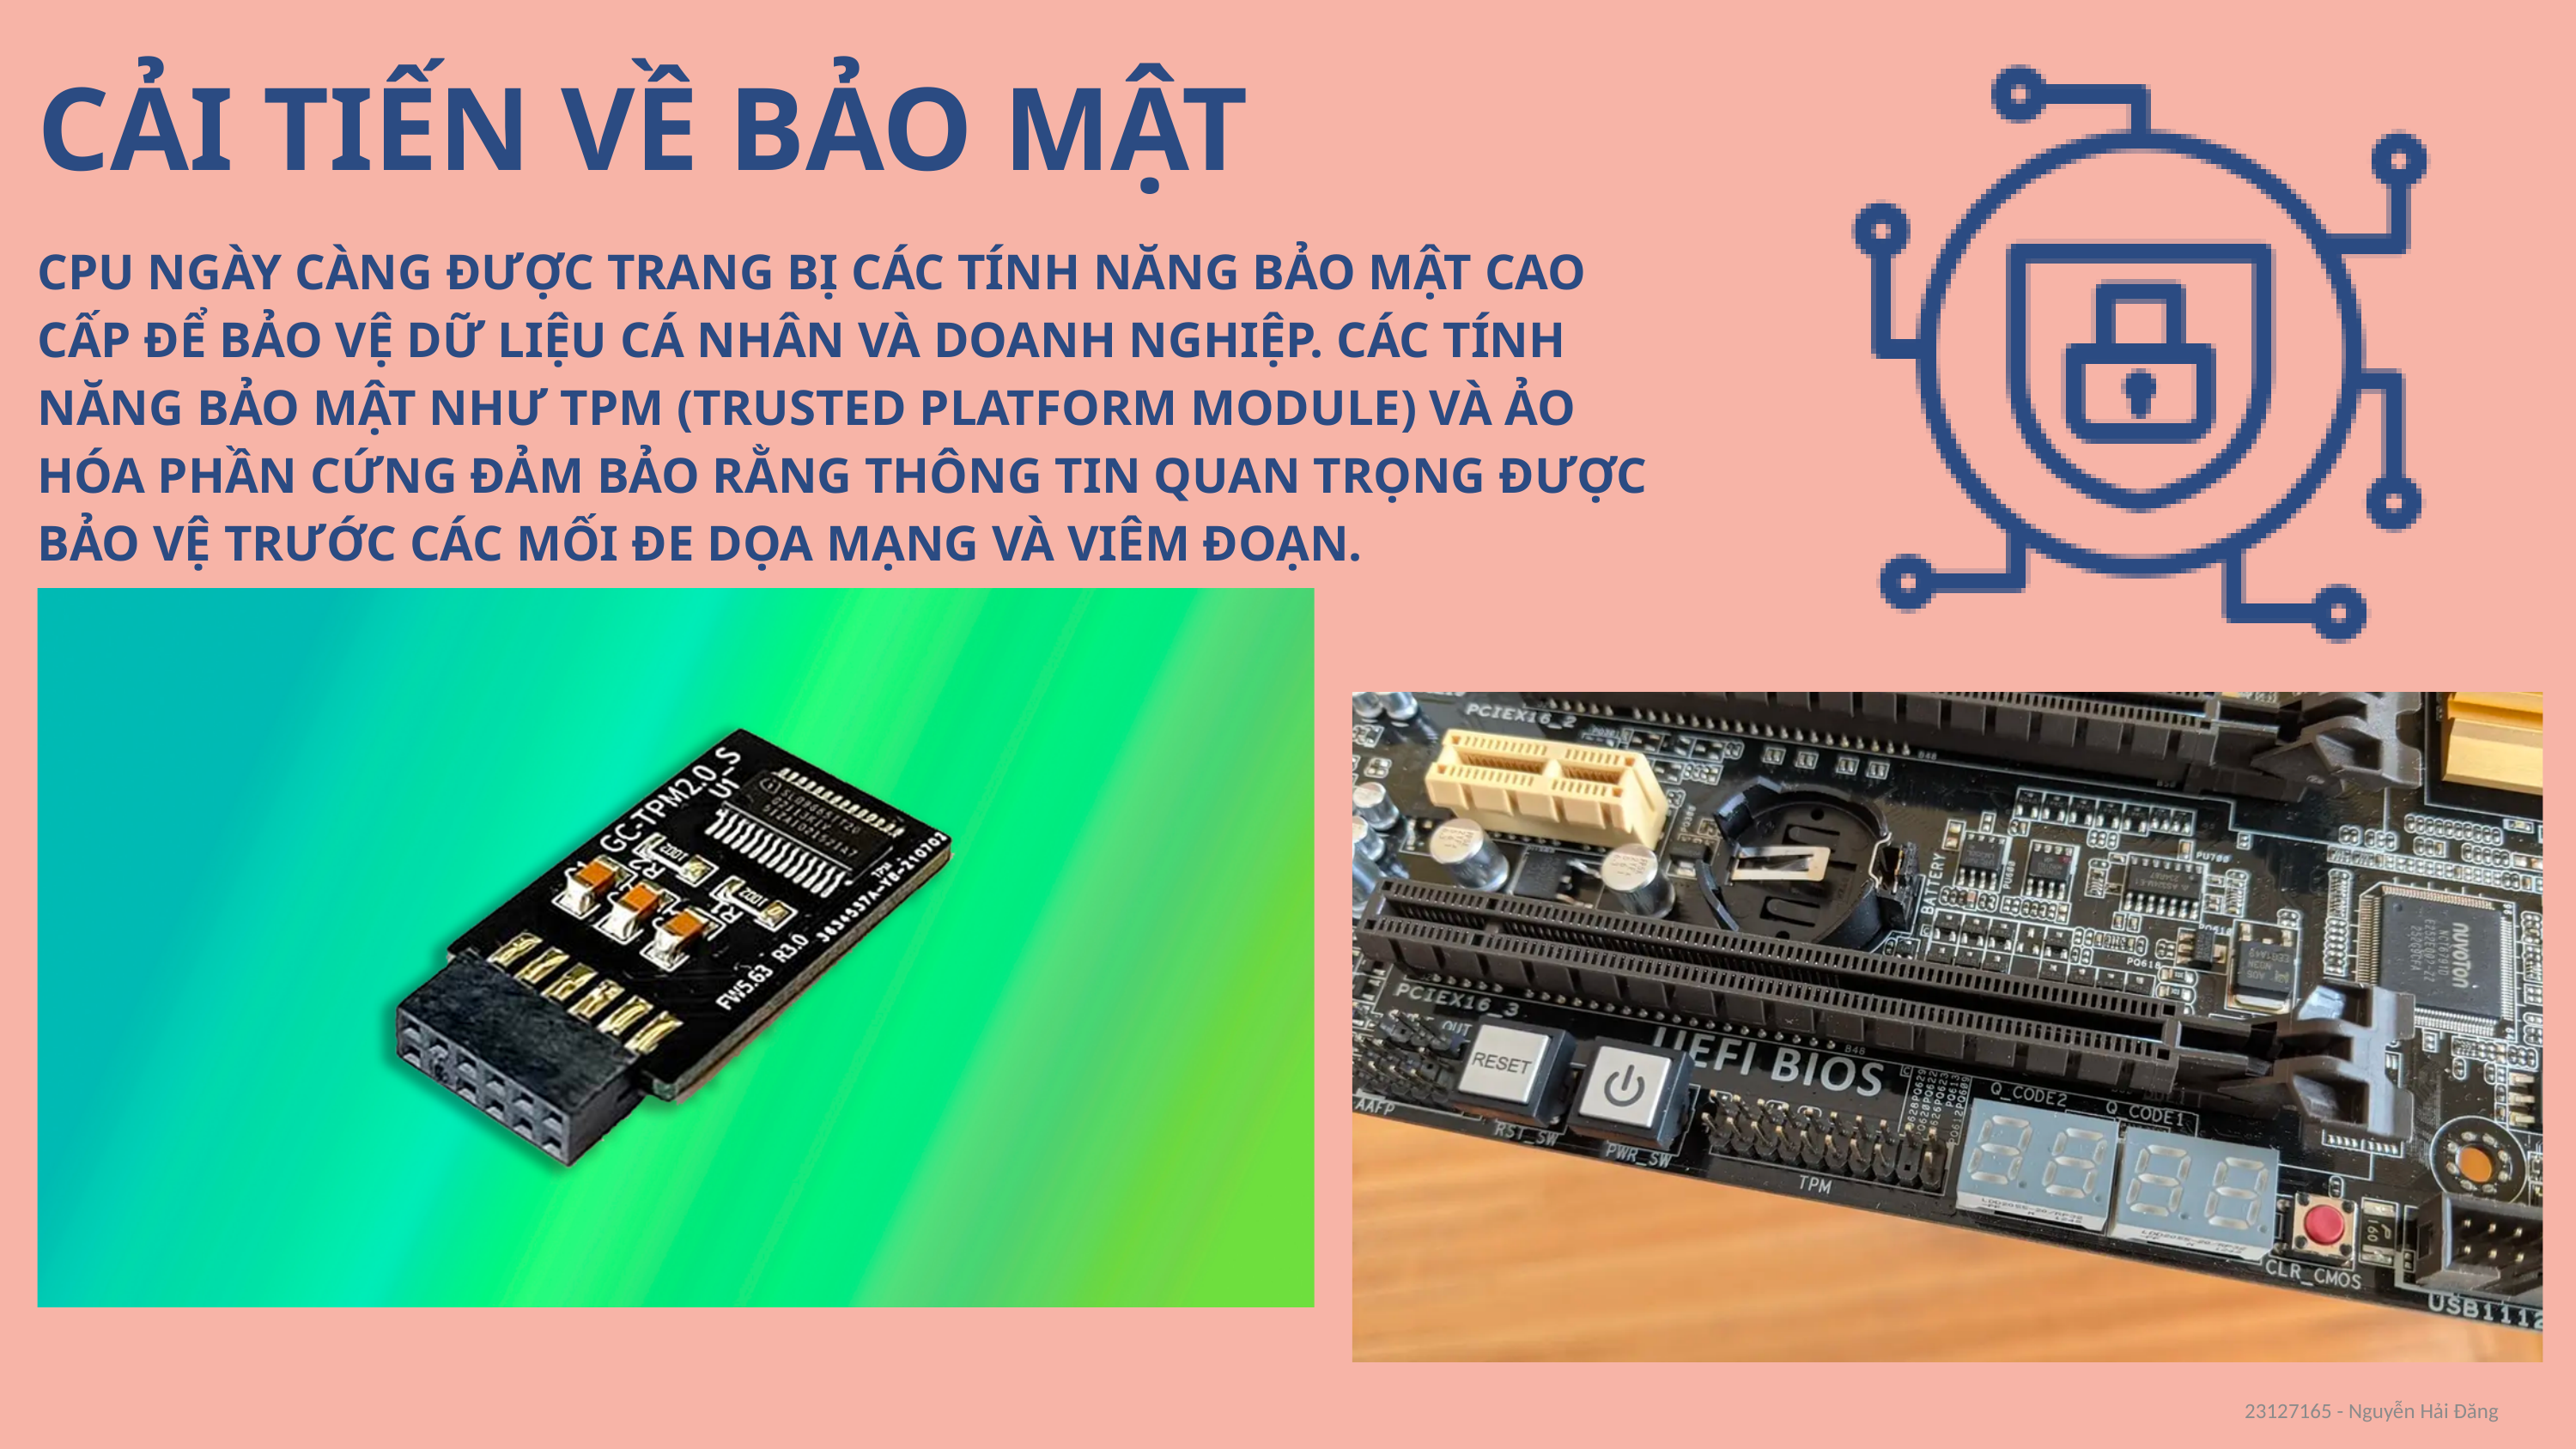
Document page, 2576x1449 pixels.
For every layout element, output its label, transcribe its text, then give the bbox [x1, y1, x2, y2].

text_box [37, 73, 1687, 574]
footer 23127165 - Nguyễn Hải Đăng [2168, 1384, 2576, 1436]
text_box [37, 588, 1315, 1307]
text_box [1851, 64, 2432, 645]
text_box [1352, 692, 2543, 1362]
slide_number 8 [922, 894, 1224, 947]
